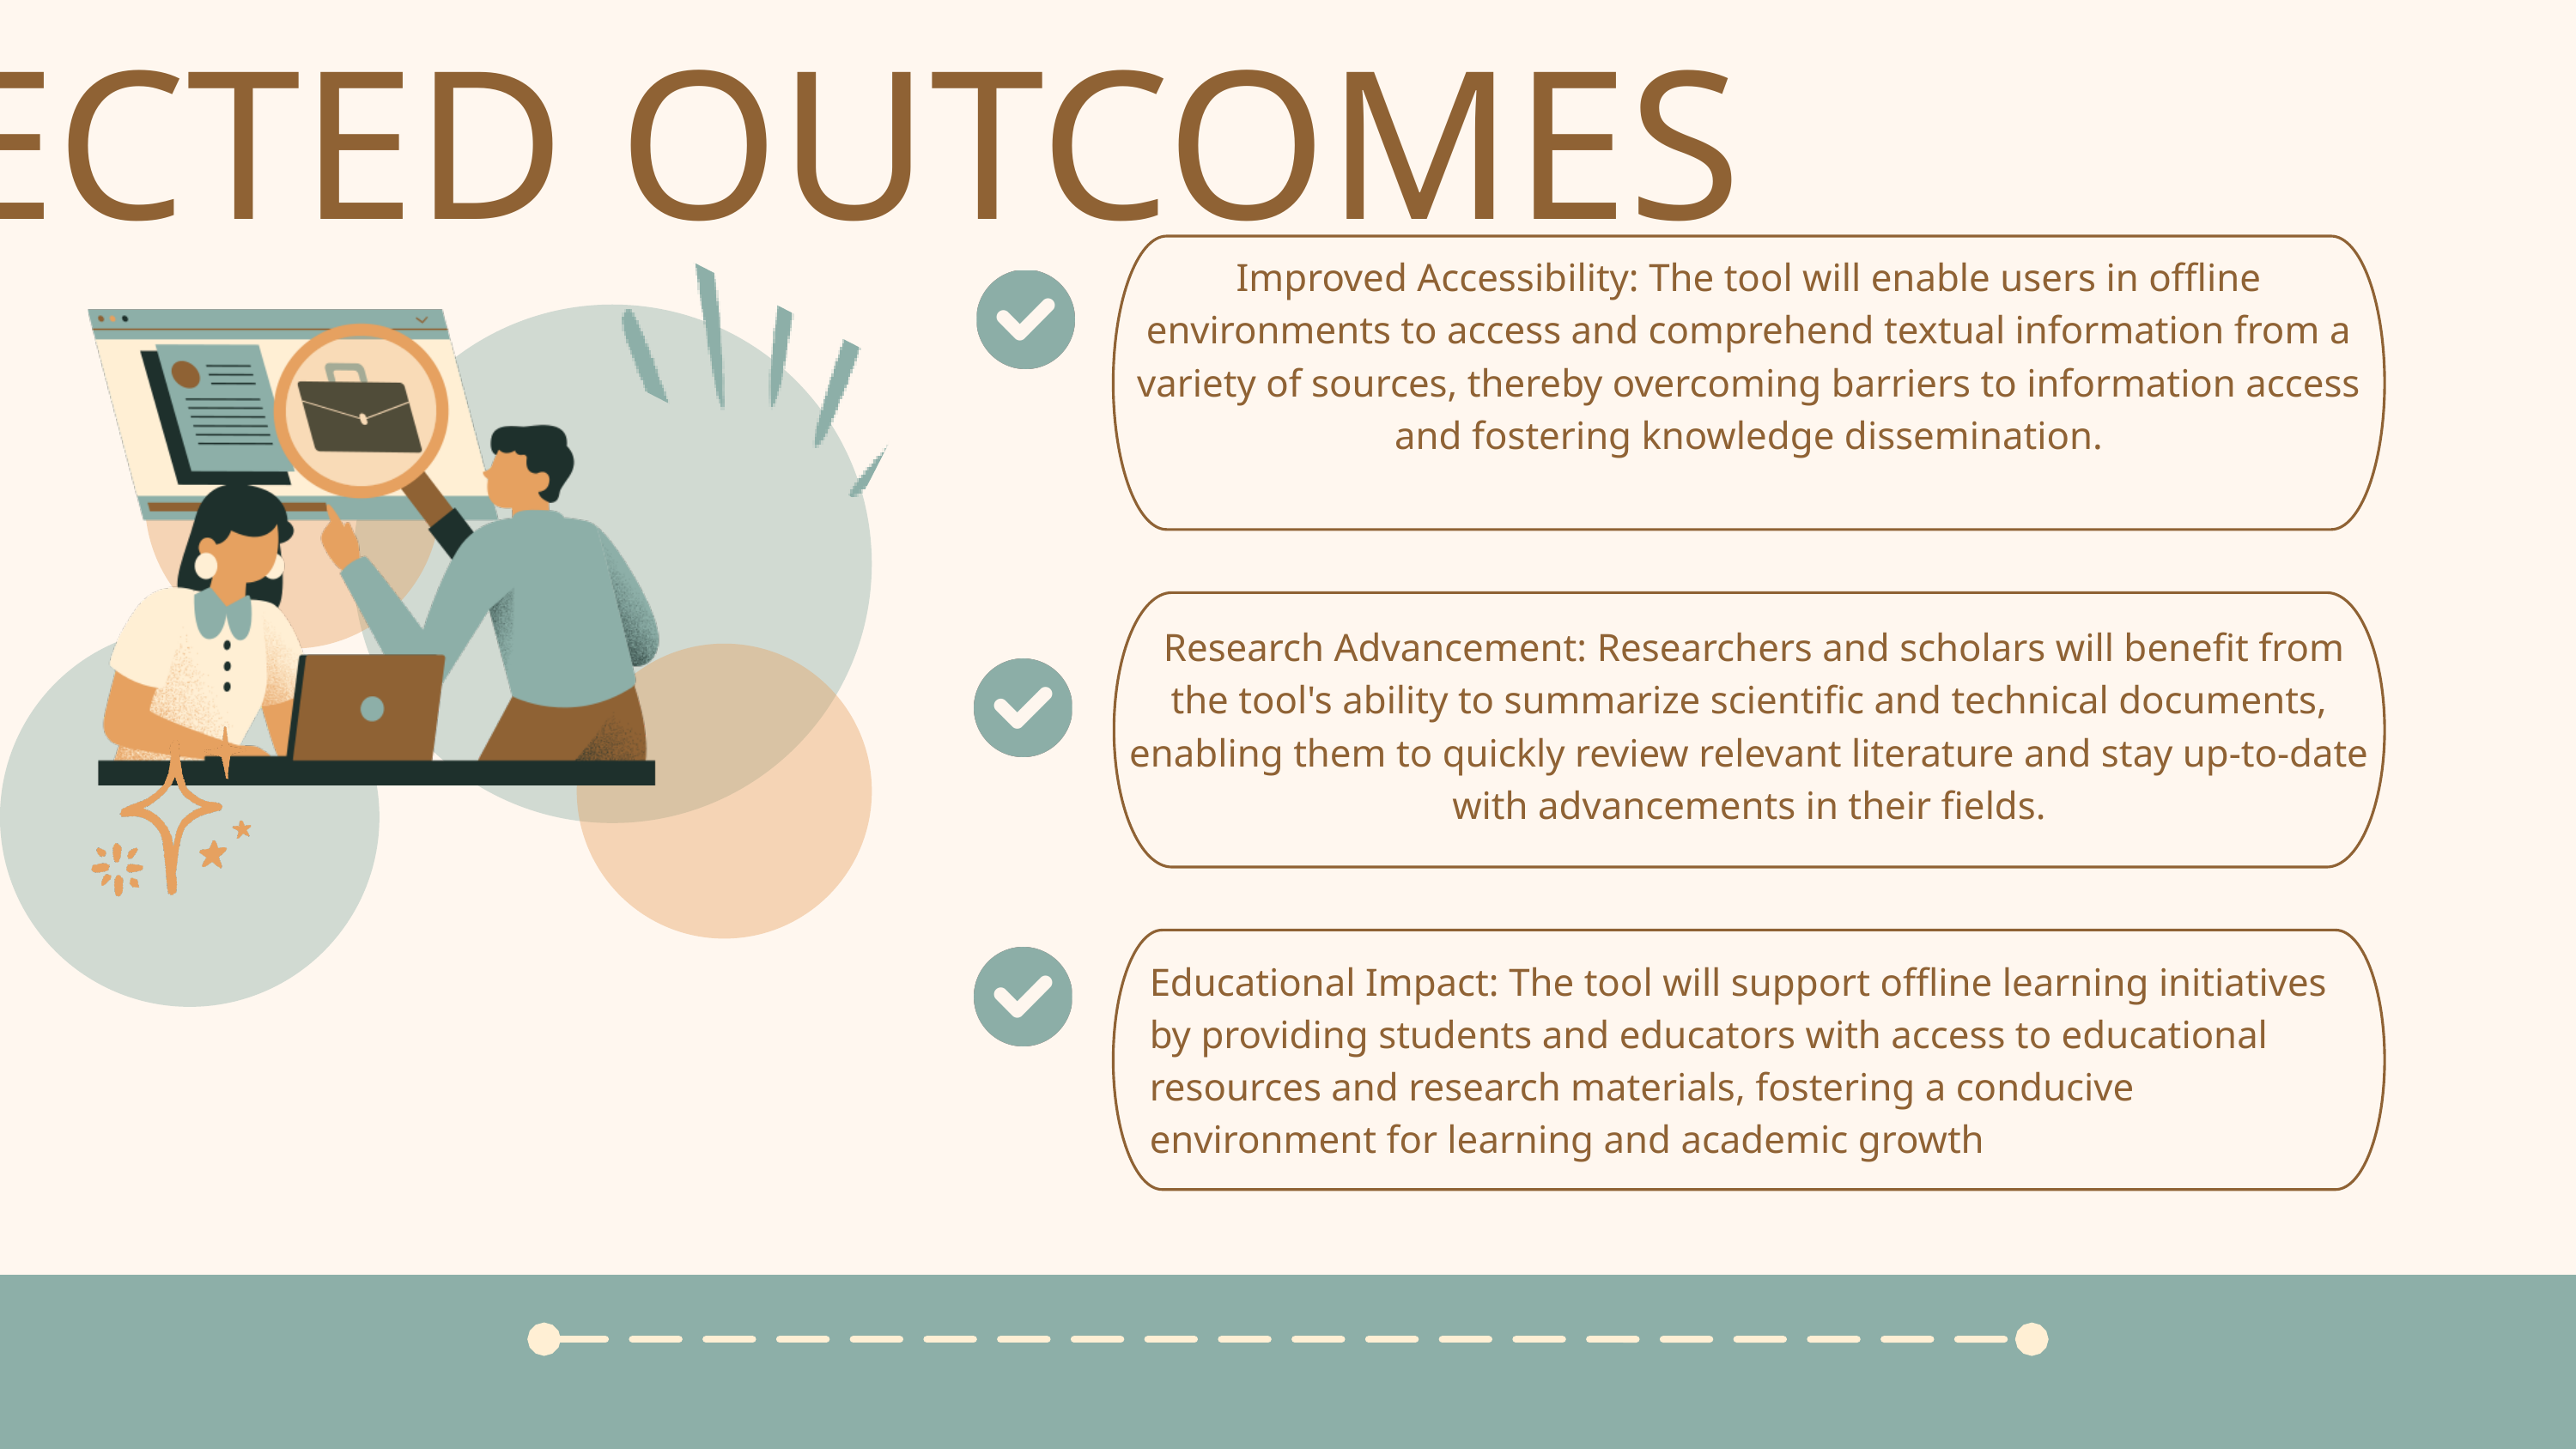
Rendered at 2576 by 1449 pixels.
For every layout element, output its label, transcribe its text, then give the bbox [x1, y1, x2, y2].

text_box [576, 643, 872, 939]
text_box EXPECTED OUTCOMES [0, 0, 1749, 261]
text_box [352, 304, 872, 824]
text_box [1114, 592, 2385, 868]
text_box [976, 270, 1075, 369]
text_box [876, 355, 922, 470]
text_box [974, 947, 1072, 1046]
text_box [88, 305, 350, 626]
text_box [144, 353, 440, 649]
text_box [604, 234, 774, 303]
text_box [974, 658, 1072, 757]
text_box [1113, 930, 2385, 1190]
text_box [0, 627, 380, 1008]
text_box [0, 1274, 2576, 1449]
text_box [1113, 235, 2385, 530]
